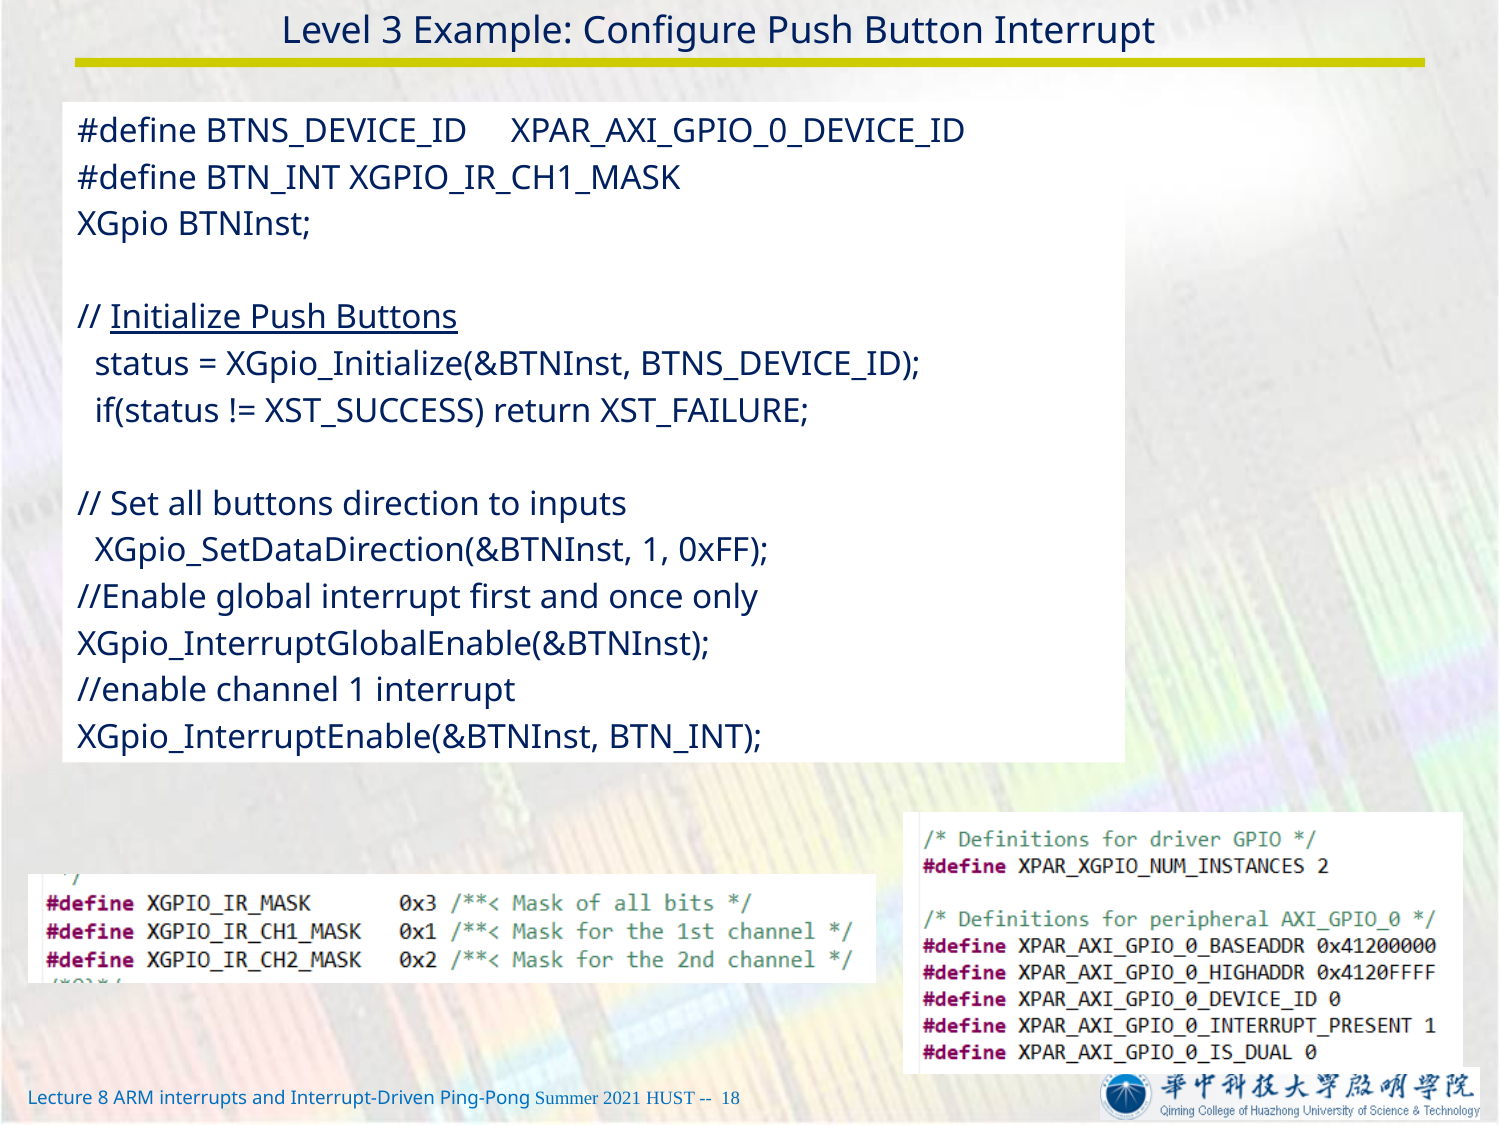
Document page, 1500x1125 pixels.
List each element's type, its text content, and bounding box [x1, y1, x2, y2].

picture [0, 0, 1500, 1125]
text_box #define BTNS_DEVICE_ID XPAR_AXI_GPIO_0_DEVICE_ID #define BTN_INT XGPIO_IR_CH1_MASK XGpio BTNInst; // Initialize Push Buttons status = XGpio_Initialize(&BTNInst, BTNS_DEVICE_ID); if(status != XST_SUCCESS) return XST_FAILURE; // Set all buttons direction to inputs XGpio_SetDataDirection(&BTNInst, 1, 0xFF); //Enable global interrupt first and once only XGpio_InterruptGlobalEnable(&BTNInst); //enable channel 1 interrupt XGpio_InterruptEnable(&BTNInst, BTN_INT); [62, 101, 1125, 763]
title Level 3 Example: Configure Push Button Interrupt [0, 5, 1438, 50]
